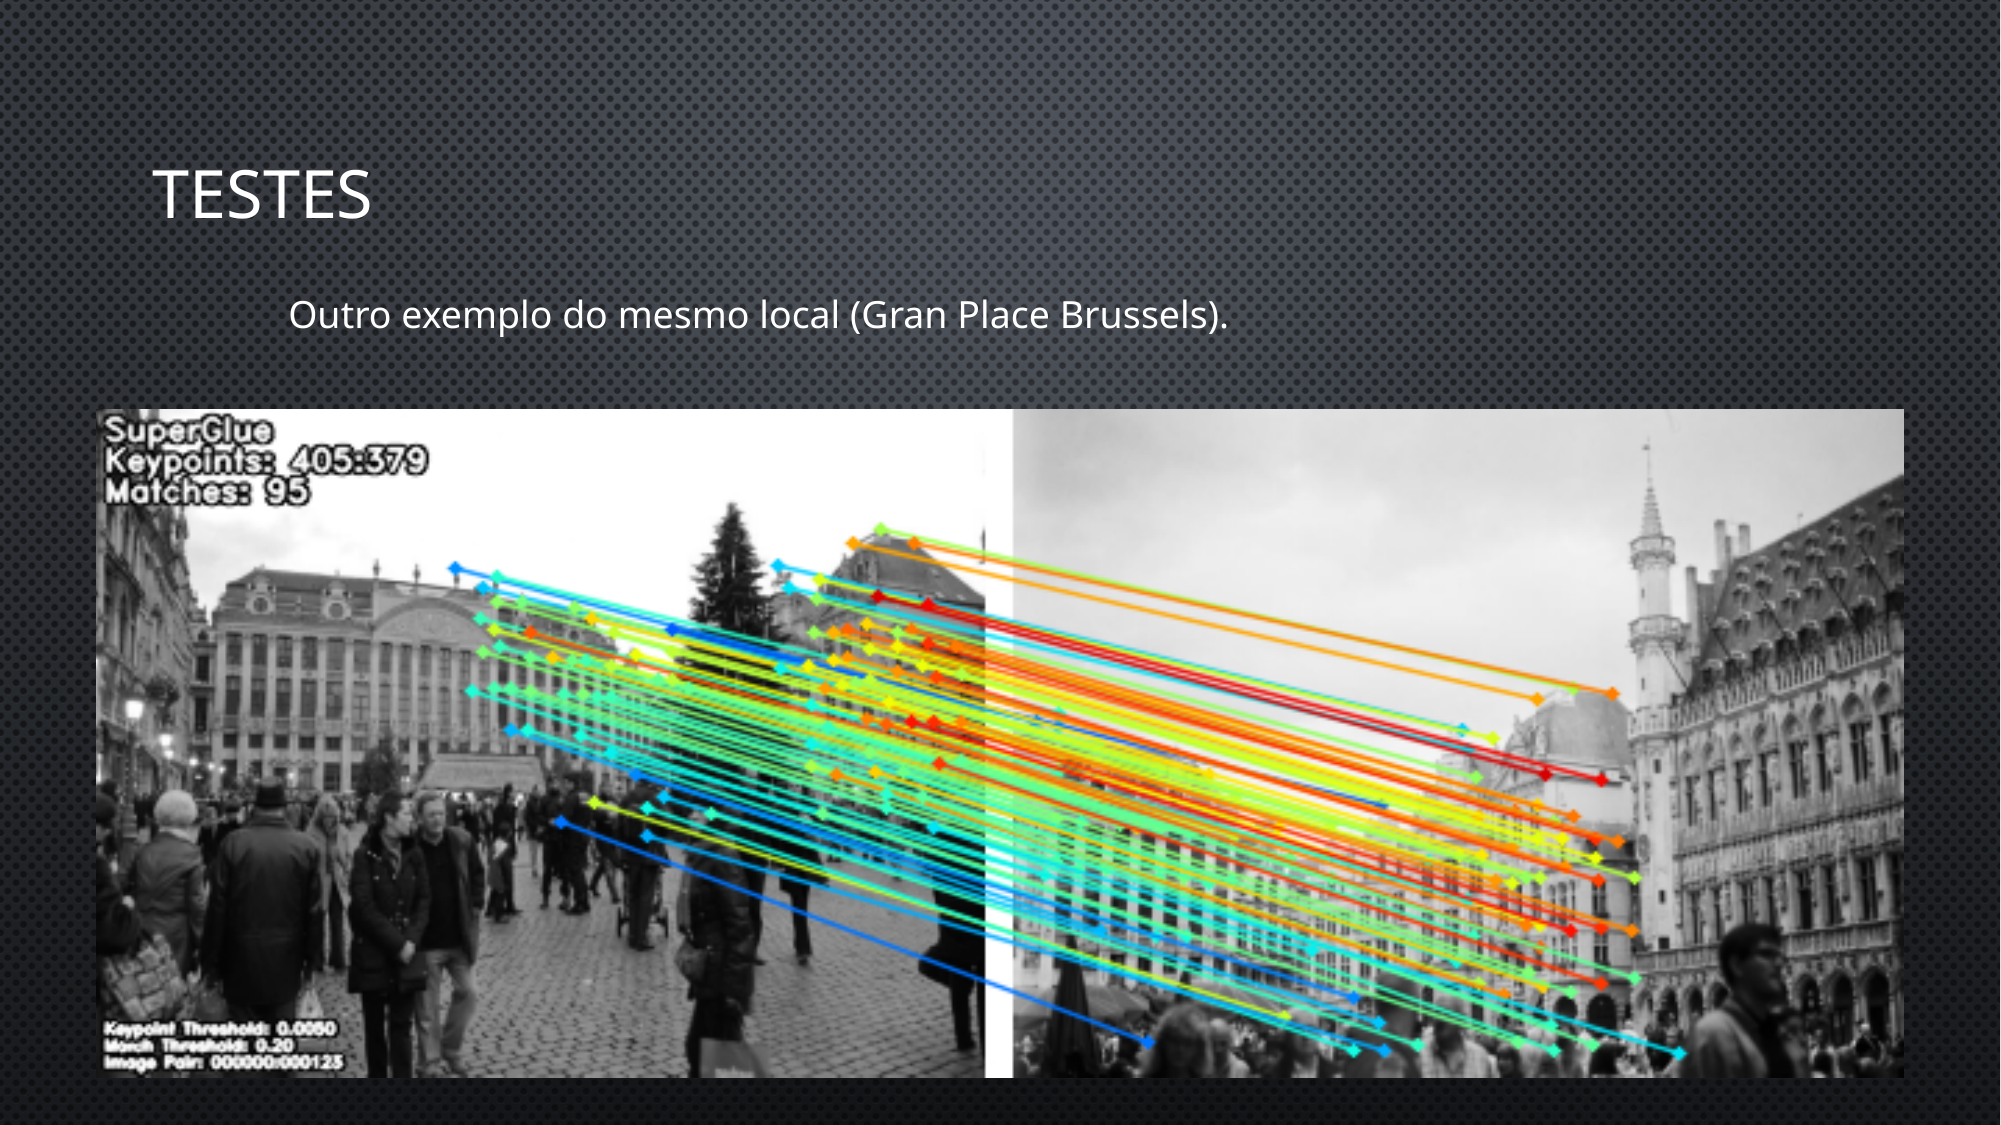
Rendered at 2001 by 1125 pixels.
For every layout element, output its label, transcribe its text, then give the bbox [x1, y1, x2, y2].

text_box Outro exemplo do mesmo local (Gran Place Brussels). [273, 289, 1885, 394]
title Testes [137, 35, 1763, 349]
picture [96, 409, 1904, 1078]
